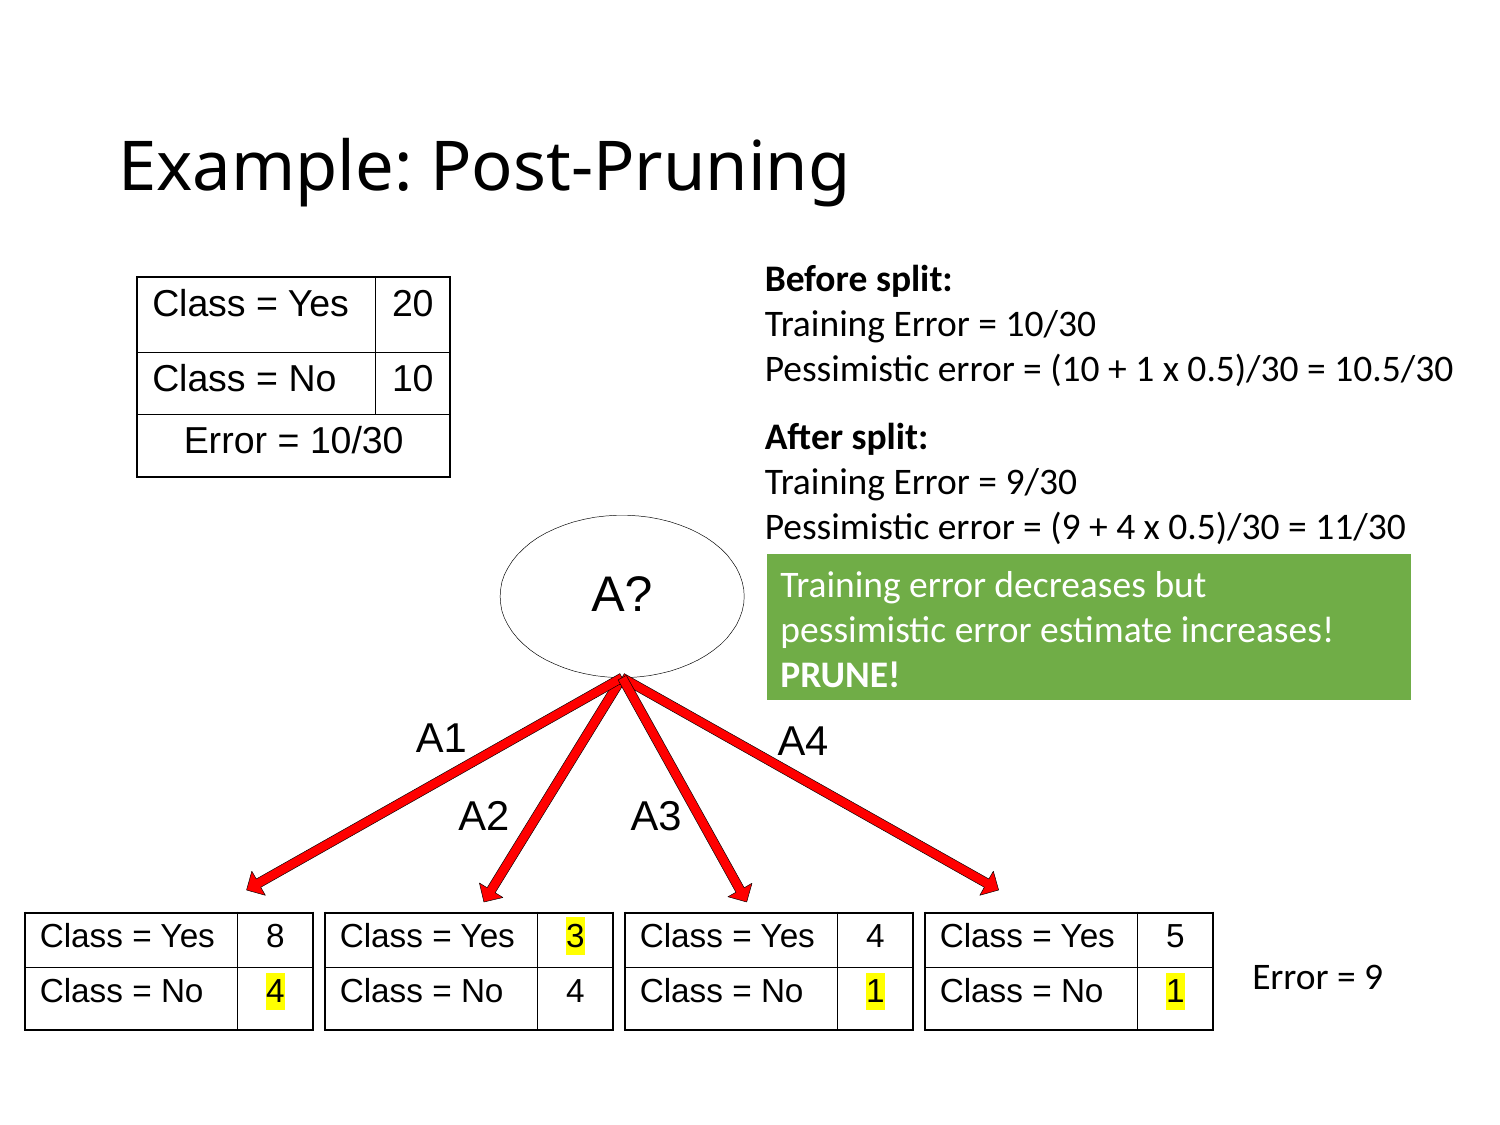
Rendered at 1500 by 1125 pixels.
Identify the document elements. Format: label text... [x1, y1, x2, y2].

table_cell Class = No [326, 968, 537, 1029]
table_cell 4 [538, 968, 612, 1029]
table_header Class = Yes [138, 278, 375, 352]
table_cell Class = No [26, 968, 237, 1029]
text_box Training error decreases but pessimistic error estimate increases! PRUNE! [1007, 551, 1414, 704]
table_cell Class = No [926, 968, 1137, 1029]
table_header 20 [376, 278, 449, 352]
table_cell 4 [238, 968, 312, 1029]
table_header Class = Yes [926, 914, 1137, 967]
table_header 3 [538, 914, 612, 967]
table_header Class = Yes [326, 914, 537, 967]
text_box Error = 9 [1237, 944, 1413, 1004]
table_header 8 [238, 914, 312, 967]
table_cell Class = No [626, 968, 837, 1029]
table_cell Class = No [138, 353, 375, 414]
table_header Class = Yes [626, 914, 837, 967]
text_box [237, 512, 1007, 905]
table_header 4 [838, 914, 912, 967]
text_box Before split: Training Error = 10/30 Pessimistic error = (10 + 1 x 0.5)/30 = 10.5/30 After split: Training Error = 9/30 Pessimistic error = (9 + 4 x 0.5)/30 = 11/30 [749, 246, 1500, 555]
table_cell 1 [1138, 968, 1212, 1029]
table_header Class = Yes [26, 914, 237, 967]
table_cell 1 [838, 968, 912, 1029]
table_header 5 [1138, 914, 1212, 967]
title Example: Post-Pruning [103, 59, 1397, 278]
table_cell Error = 10/30 [138, 415, 449, 476]
table_cell 10 [376, 353, 449, 414]
